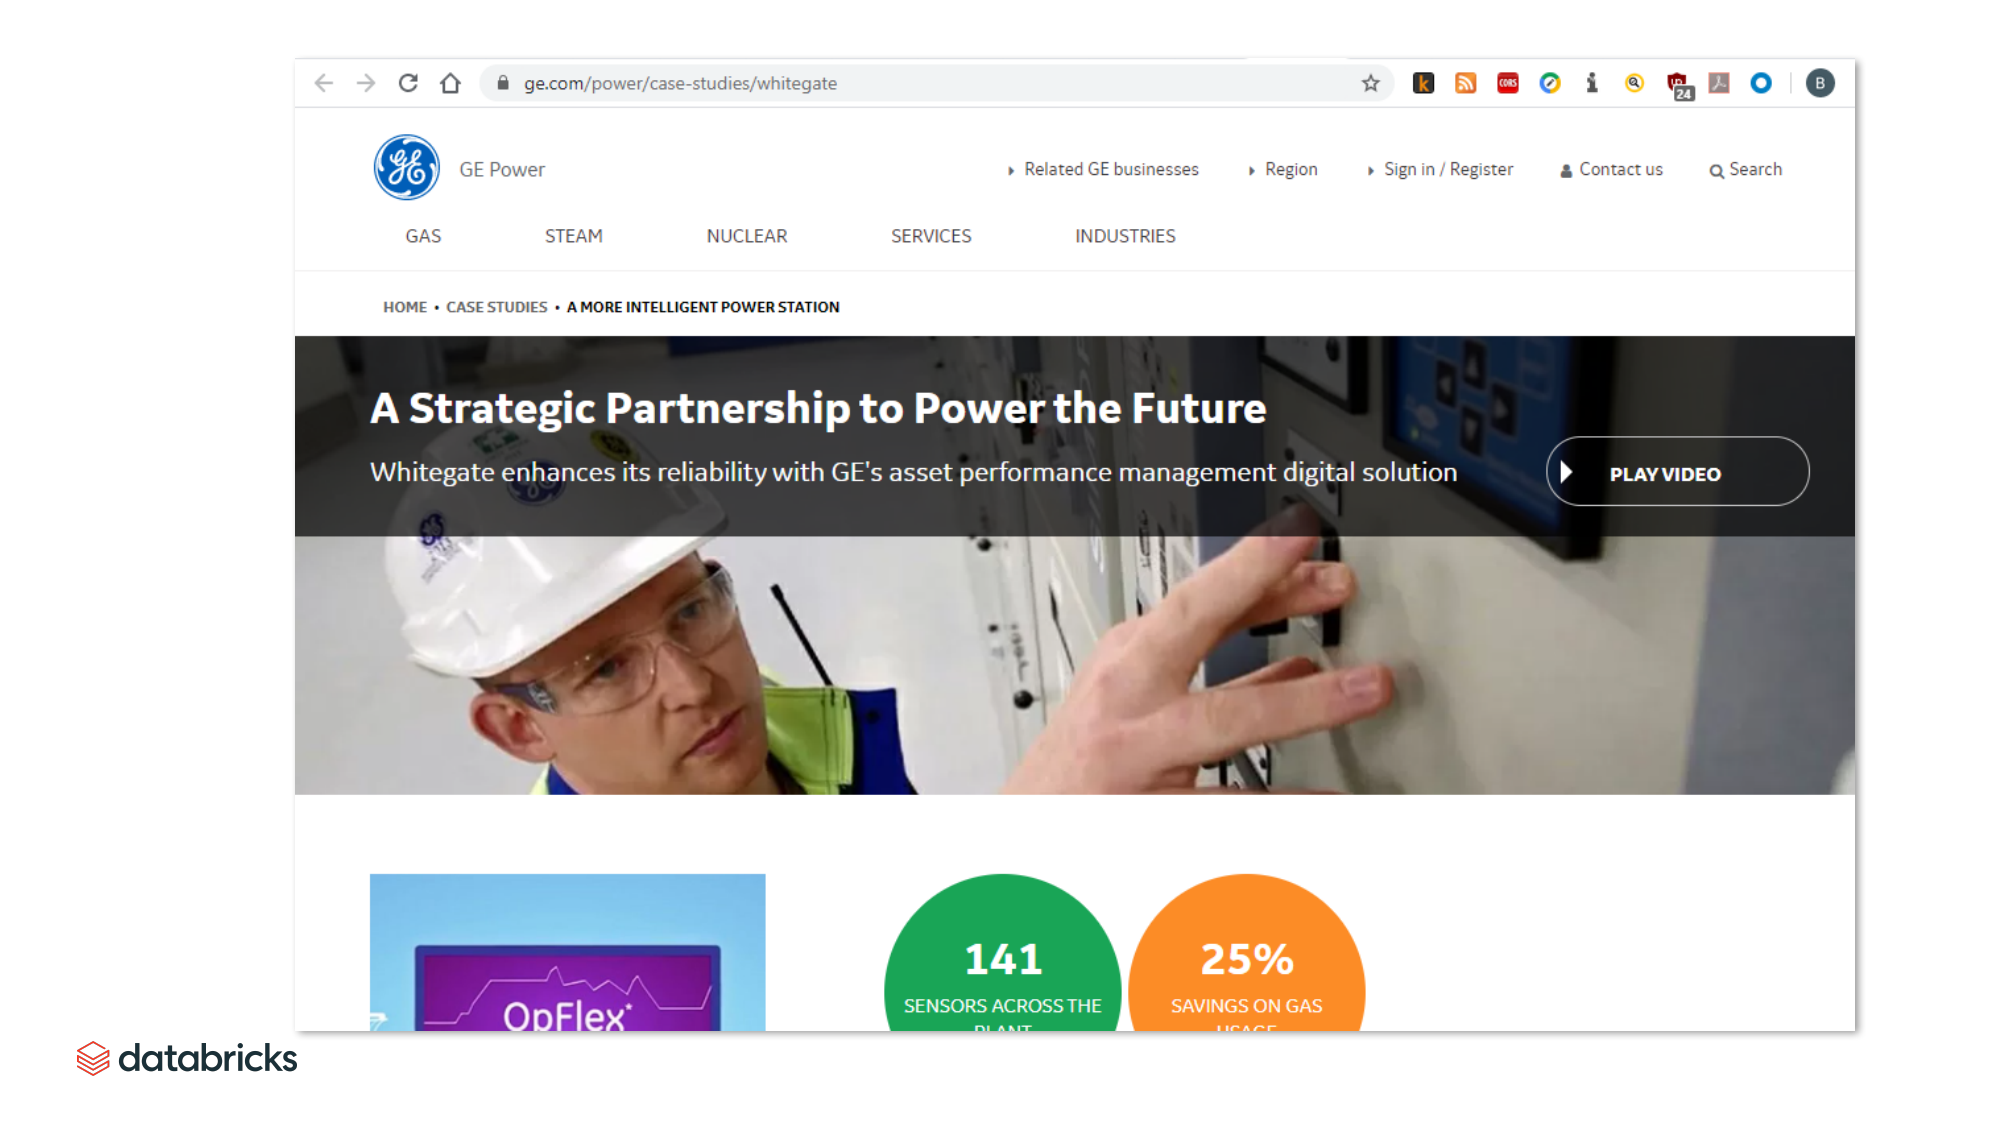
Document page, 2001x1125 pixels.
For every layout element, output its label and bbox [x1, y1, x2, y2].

picture [77, 1041, 297, 1076]
picture [295, 58, 1855, 1032]
